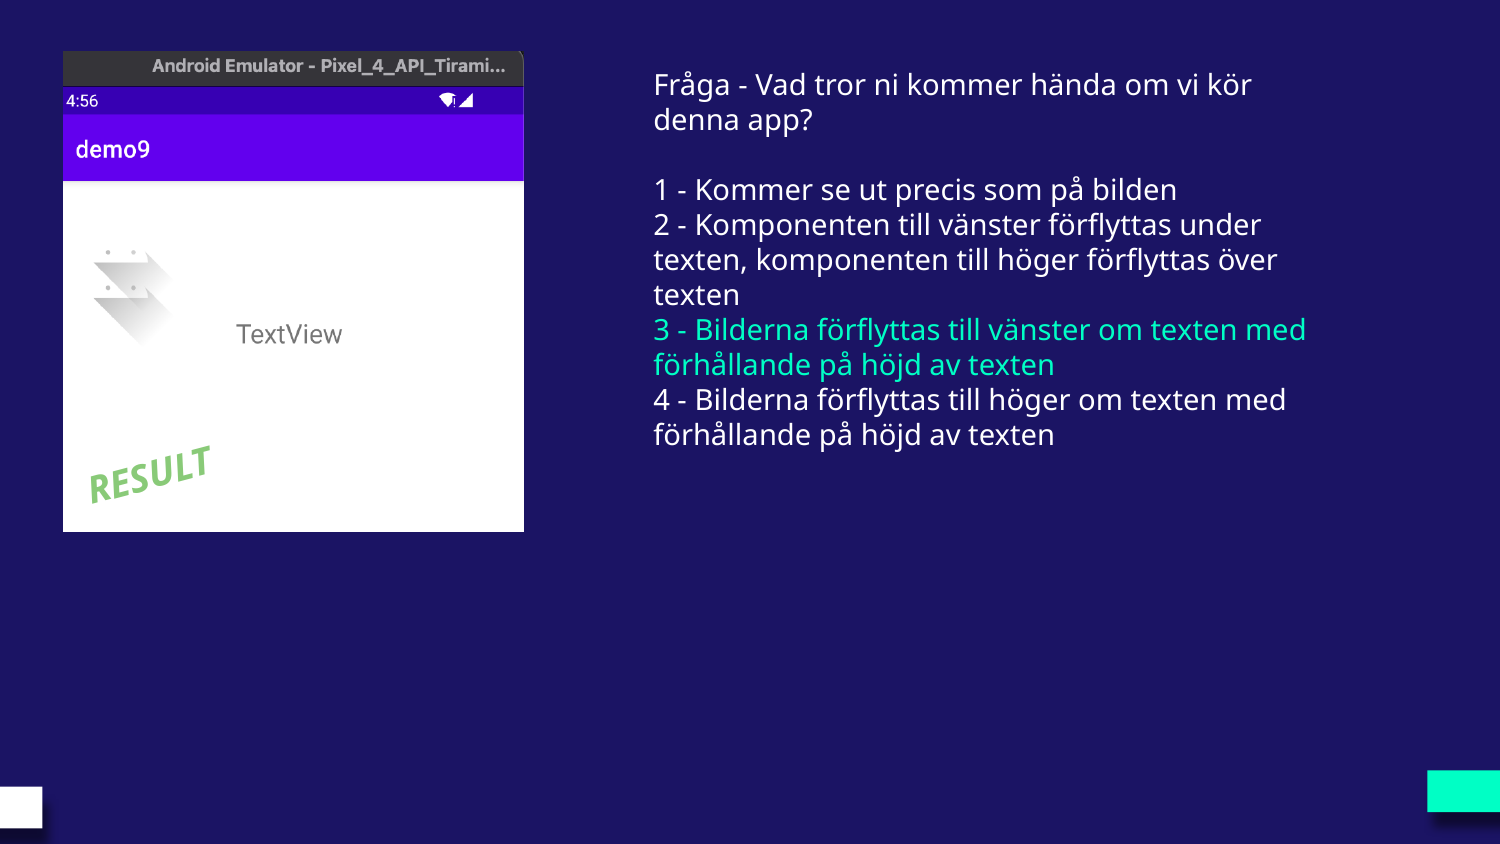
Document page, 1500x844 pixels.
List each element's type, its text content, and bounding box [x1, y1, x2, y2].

text_box Fråga - Vad tror ni kommer hända om vi kör denna app? 1 - Kommer se ut precis som på bilden 2 - Komponenten till vänster förflyttas under texten, komponenten till höger förflyttas över texten 3 - Bilderna förflyttas till vänster om texten med förhållande på höjd av texten 4 - Bilderna förflyttas till höger om texten med förhållande på höjd av texten [638, 51, 1342, 467]
text_box [1427, 770, 1500, 813]
text_box [0, 786, 43, 829]
picture [63, 51, 524, 532]
